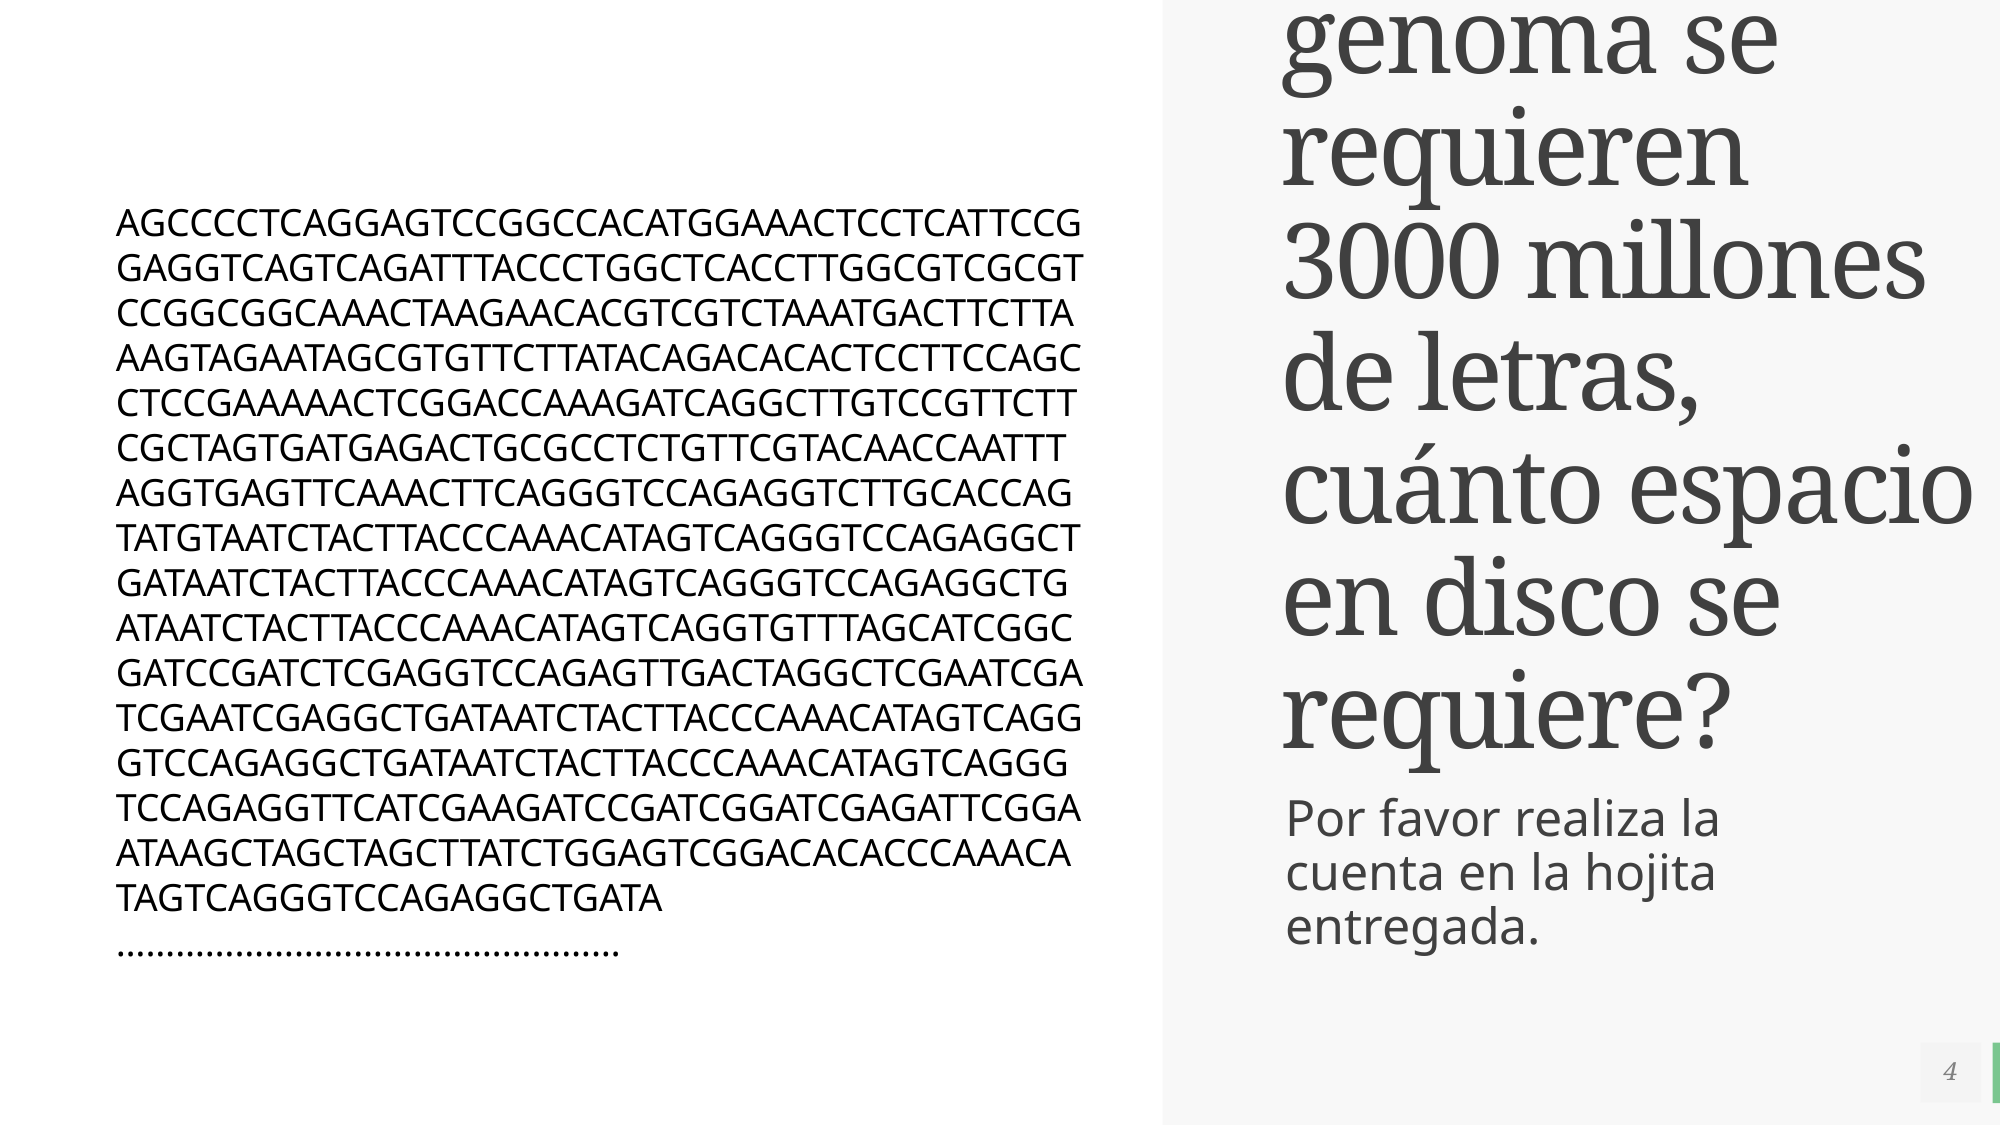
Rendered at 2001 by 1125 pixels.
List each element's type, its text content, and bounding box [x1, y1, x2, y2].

text_box AGCCCCTCAGGAGTCCGGCCACATGGAAACTCCTCATTCCGGAGGTCAGTCAGATTTACCCTGGCTCACCTTGGCGTCGCGTCCGGCGGCAAACTAAGAACACGTCGTCTAAATGACTTCTTAAAGTAGAATAGCGTGTTCTTATACAGACACACTCCTTCCAGCCTCCGAAAAACTCGGACCAAAGATCAGGCTTGTCCGTTCTTCGCTAGTGATGAGACTGCGCCTCTGTTCGTACAACCAATTTAGGTGAGTTCAAACTTCAGGGTCCAGAGGTCTTGCACCAGTATGTAATCTACTTACCCAAACATAGTCAGGGTCCAGAGGCTGATAATCTACTTACCCAAACATAGTCAGGGTCCAGAGGCTGATAATCTACTTACCCAAACATAGTCAGGTGTTTAGCATCGGCGATCCGATCTCGAGGTCCAGAGTTGACTAGGCTCGAATCGATCGAATCGAGGCTGATAATCTACTTACCCAAACATAGTCAGGGTCCAGAGGCTGATAATCTACTTACCCAAACATAGTCAGGGTCCAGAGGTTCATCGAAGATCCGATCGGATCGAGATTCGGAATAAGCTAGCTAGCTTATCTGGAGTCGGACACACCCAAACATAGTCAGGGTCCAGAGGCTGATA …………………………………………… [100, 191, 1101, 972]
title ¿Si para almacenar un genoma se requieren 3000 millones de letras, cuánto espacio en disco se requiere? [1162, 0, 2000, 1125]
slide_number 4 [1920, 1042, 1982, 1103]
subtitle Por favor realiza la cuenta en la hojita entregada. [1285, 793, 1883, 957]
